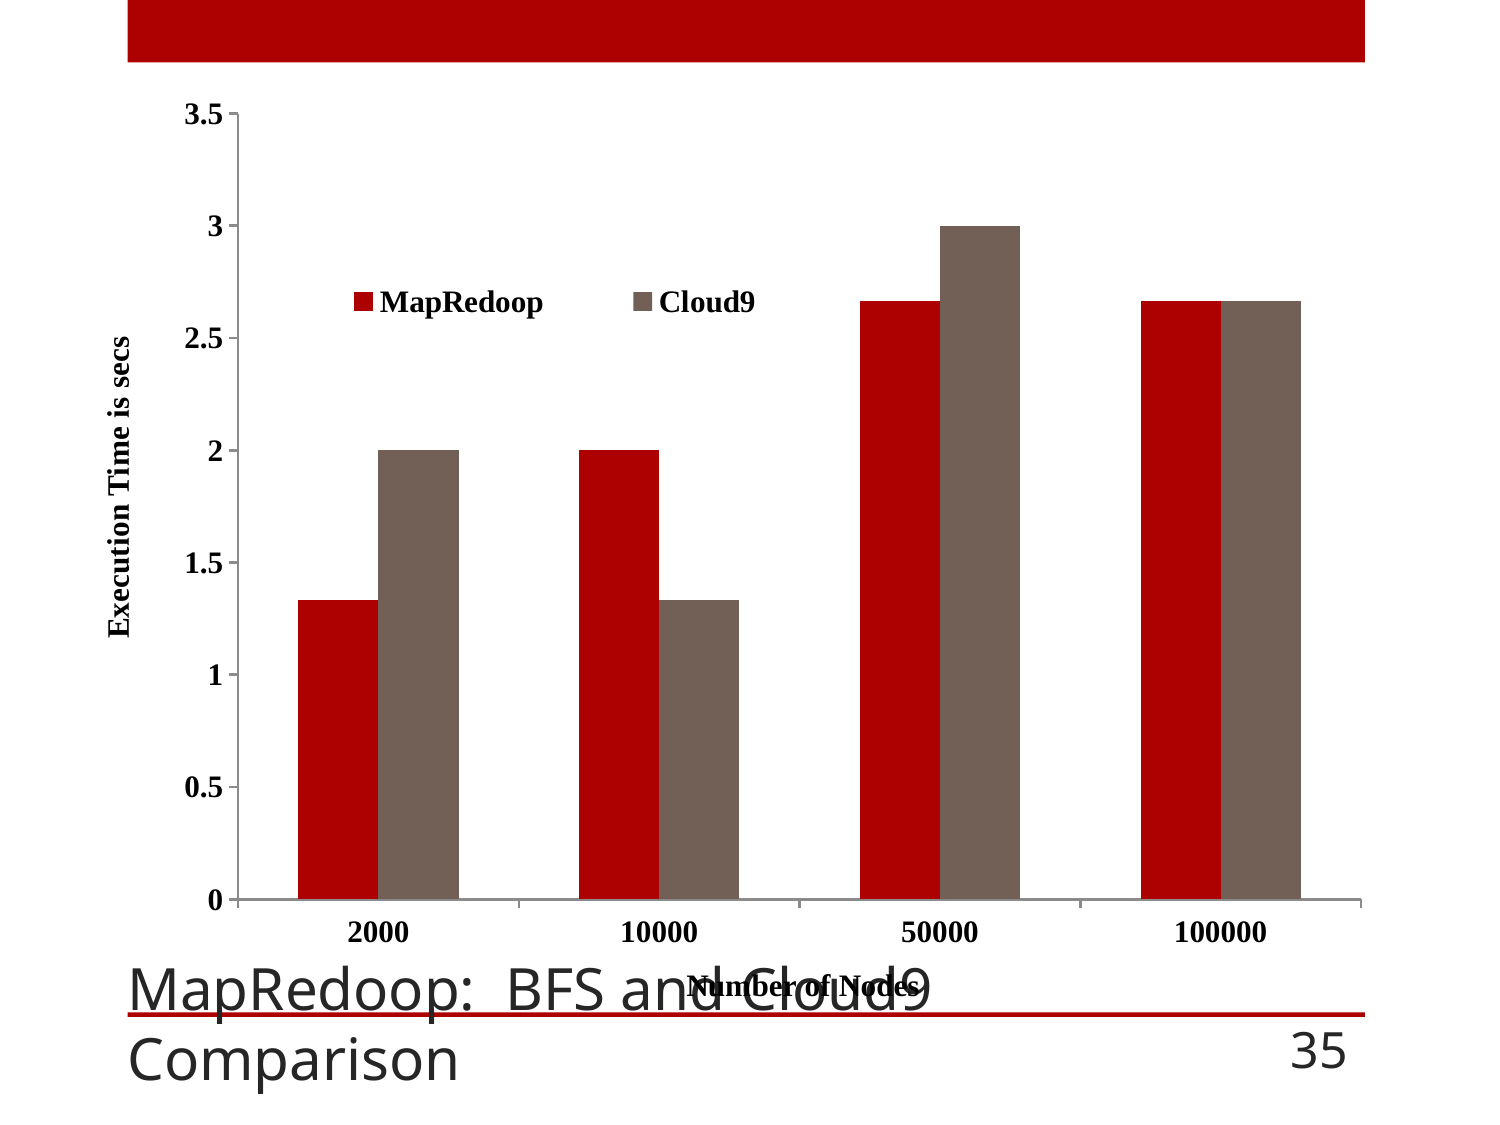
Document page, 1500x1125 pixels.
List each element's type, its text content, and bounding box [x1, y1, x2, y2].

chart [86, 86, 1364, 1014]
slide_number 35 [1237, 1025, 1363, 1081]
title MapRedoop: BFS and Cloud9 Comparison [112, 1024, 1225, 1100]
